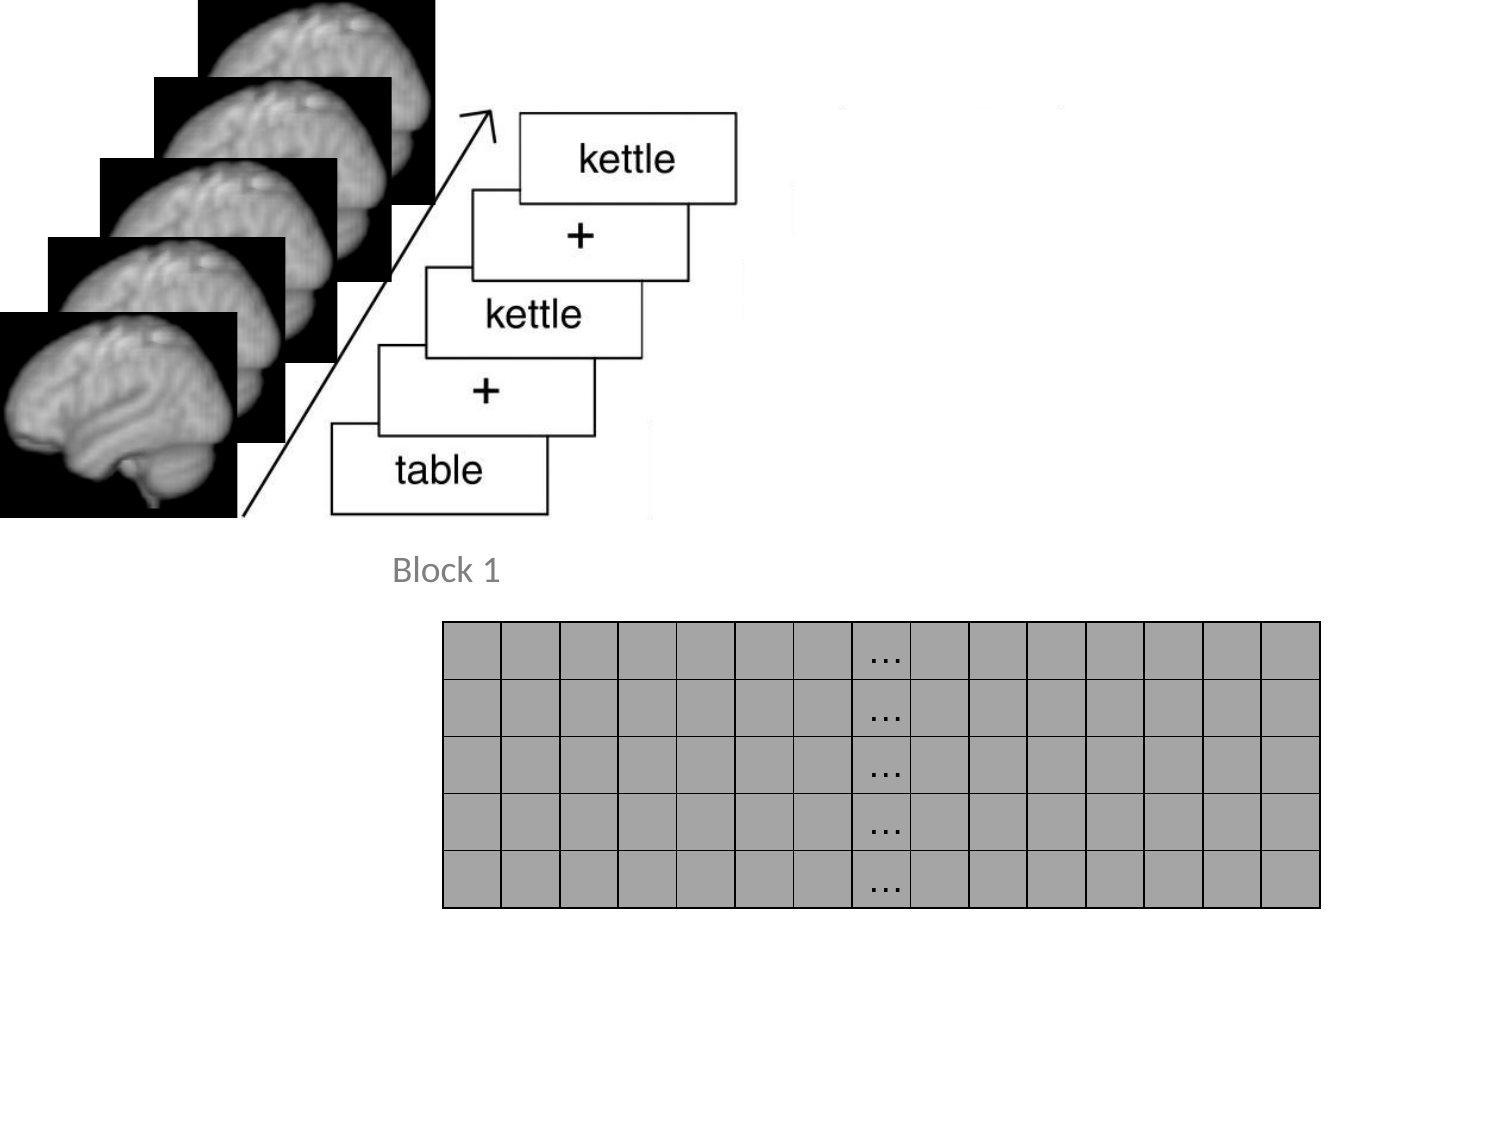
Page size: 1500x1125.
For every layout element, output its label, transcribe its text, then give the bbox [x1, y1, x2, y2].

table_cell [1204, 737, 1260, 793]
table_cell [619, 851, 676, 907]
table_header [561, 623, 617, 679]
table_cell [736, 737, 793, 793]
table_cell [1087, 737, 1143, 793]
table_cell [1145, 851, 1202, 907]
table_cell … [853, 737, 910, 793]
table_cell [794, 851, 851, 907]
table_cell [561, 737, 617, 793]
table_cell [1087, 794, 1143, 850]
table_header [1262, 623, 1319, 679]
table_cell [619, 794, 676, 850]
table_cell [1028, 737, 1085, 793]
table_cell [1262, 737, 1319, 793]
table_cell [970, 680, 1026, 736]
table_cell [1087, 680, 1143, 736]
table_cell [561, 851, 617, 907]
table_cell [444, 737, 500, 793]
table_cell … [853, 794, 910, 850]
table_cell [911, 794, 968, 850]
table_header [911, 623, 968, 679]
table_cell [502, 737, 559, 793]
table_cell [1028, 680, 1085, 736]
table_cell [1145, 680, 1202, 736]
table_cell [677, 680, 734, 736]
table_cell [561, 680, 617, 736]
table_cell [736, 851, 793, 907]
table_cell [444, 680, 500, 736]
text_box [0, 0, 1065, 521]
table_cell [970, 851, 1026, 907]
table_cell [677, 794, 734, 850]
table_cell [1262, 680, 1319, 736]
table_cell [1145, 737, 1202, 793]
table_cell [736, 794, 793, 850]
table_header [619, 623, 676, 679]
table_cell [1028, 794, 1085, 850]
table_cell [911, 680, 968, 736]
table_header [444, 623, 500, 679]
table_header [1028, 623, 1085, 679]
table_cell [561, 794, 617, 850]
table_cell [1204, 794, 1260, 850]
table_header [1145, 623, 1202, 679]
table_cell [1204, 680, 1260, 736]
table_cell [970, 794, 1026, 850]
table_header [502, 623, 559, 679]
table_cell [794, 794, 851, 850]
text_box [653, 110, 1065, 528]
table_cell [794, 737, 851, 793]
table_cell … [853, 851, 910, 907]
table_cell [444, 794, 500, 850]
table_cell [677, 851, 734, 907]
table_header [970, 623, 1026, 679]
table_cell [1145, 794, 1202, 850]
table_header … [853, 623, 910, 679]
table_cell [911, 737, 968, 793]
table_cell [619, 737, 676, 793]
table_cell [1028, 851, 1085, 907]
table_cell [911, 851, 968, 907]
table_header [677, 623, 734, 679]
table_cell [1262, 794, 1319, 850]
table_cell [736, 680, 793, 736]
table_cell [502, 794, 559, 850]
table_header [1204, 623, 1260, 679]
table_header [1087, 623, 1143, 679]
table_cell [677, 737, 734, 793]
table_header [794, 623, 851, 679]
table_cell [502, 851, 559, 907]
table_cell [1087, 851, 1143, 907]
table_cell [502, 680, 559, 736]
table_cell [444, 851, 500, 907]
text_box Block 1 [377, 537, 518, 598]
table_cell [619, 680, 676, 736]
table_header [736, 623, 793, 679]
table_cell [970, 737, 1026, 793]
table_cell [1204, 851, 1260, 907]
table_cell … [853, 680, 910, 736]
table_cell [794, 680, 851, 736]
table_cell [1262, 851, 1319, 907]
